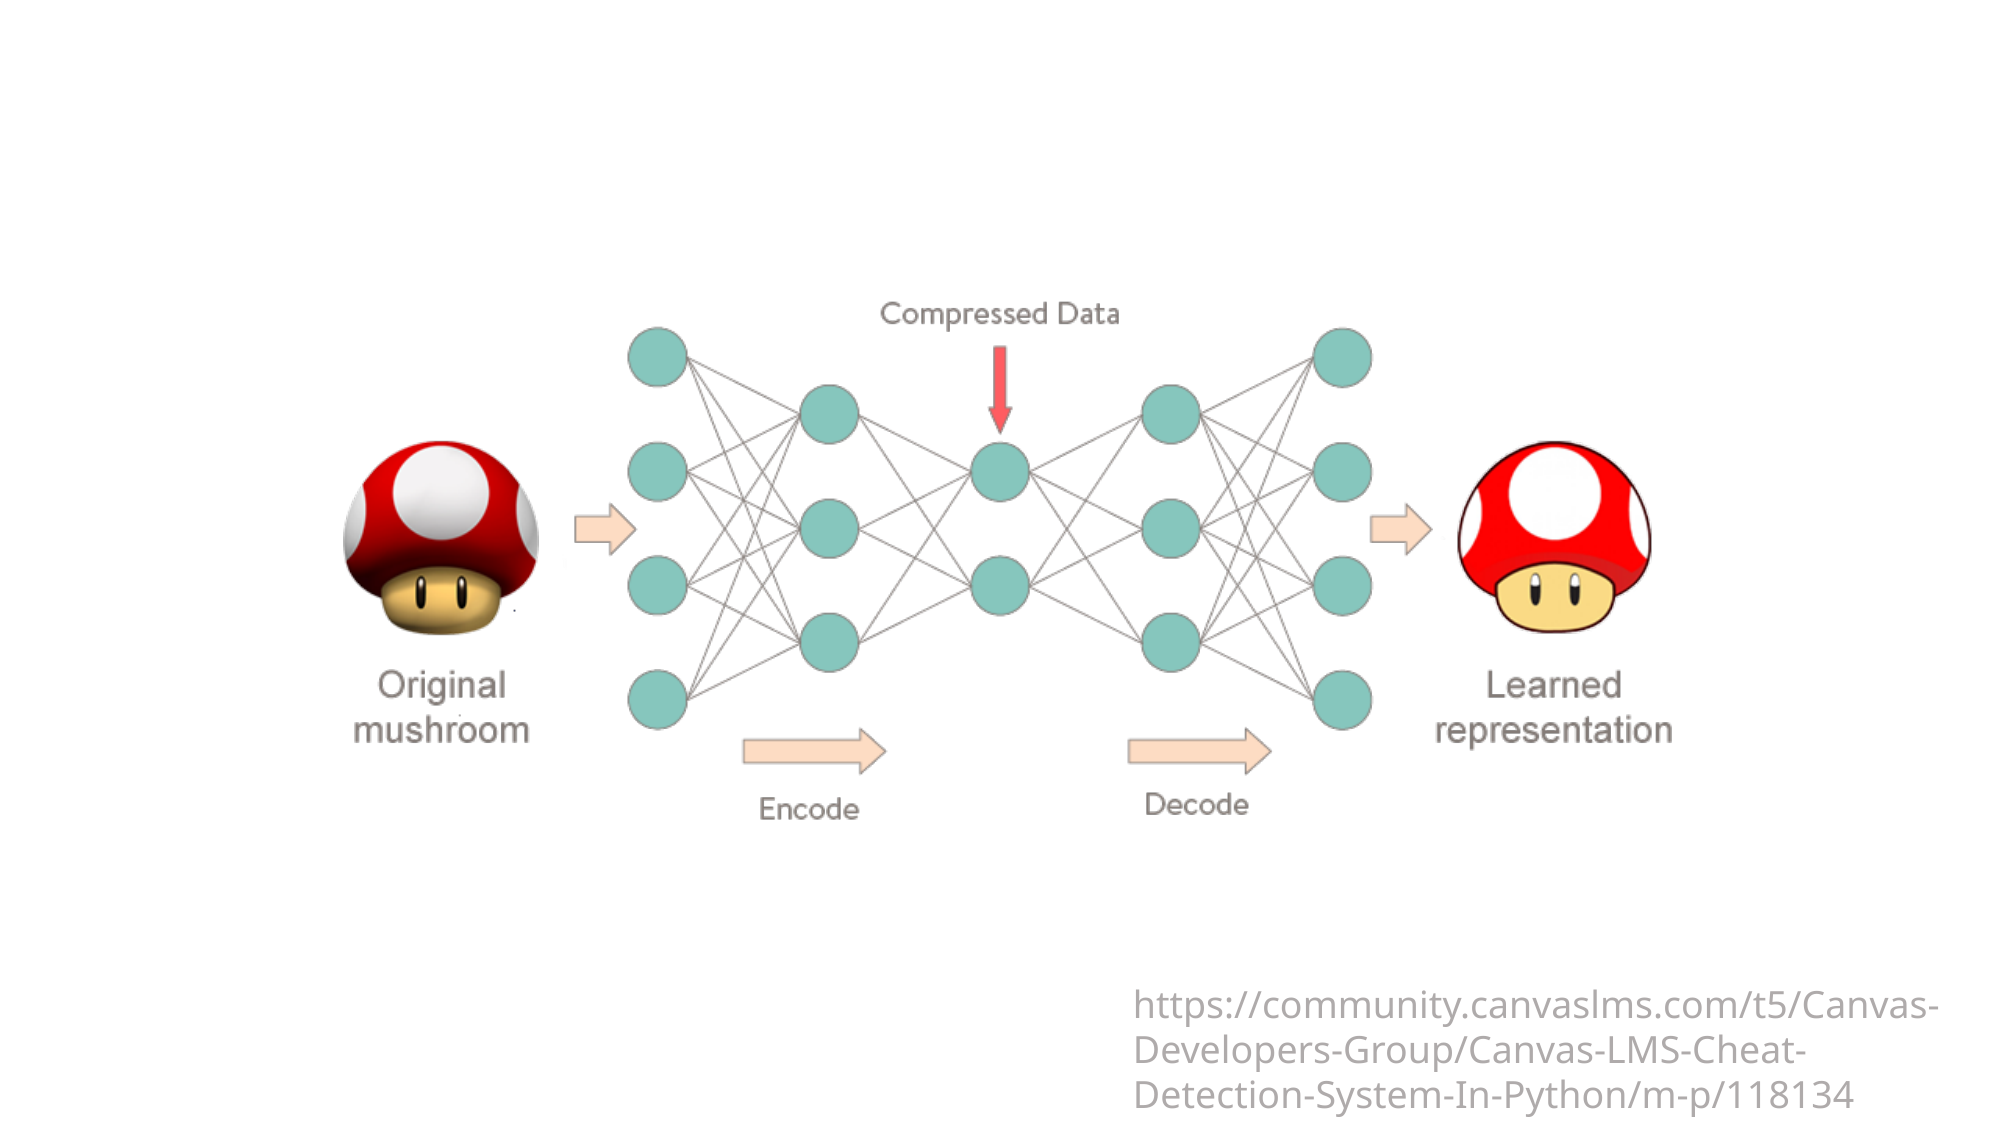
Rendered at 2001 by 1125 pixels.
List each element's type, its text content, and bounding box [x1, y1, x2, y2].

picture [313, 296, 1686, 829]
text_box https://community.canvaslms.com/t5/Canvas-Developers-Group/Canvas-LMS-Cheat-Detection-System-In-Python/m-p/118134 [1118, 973, 2000, 1124]
